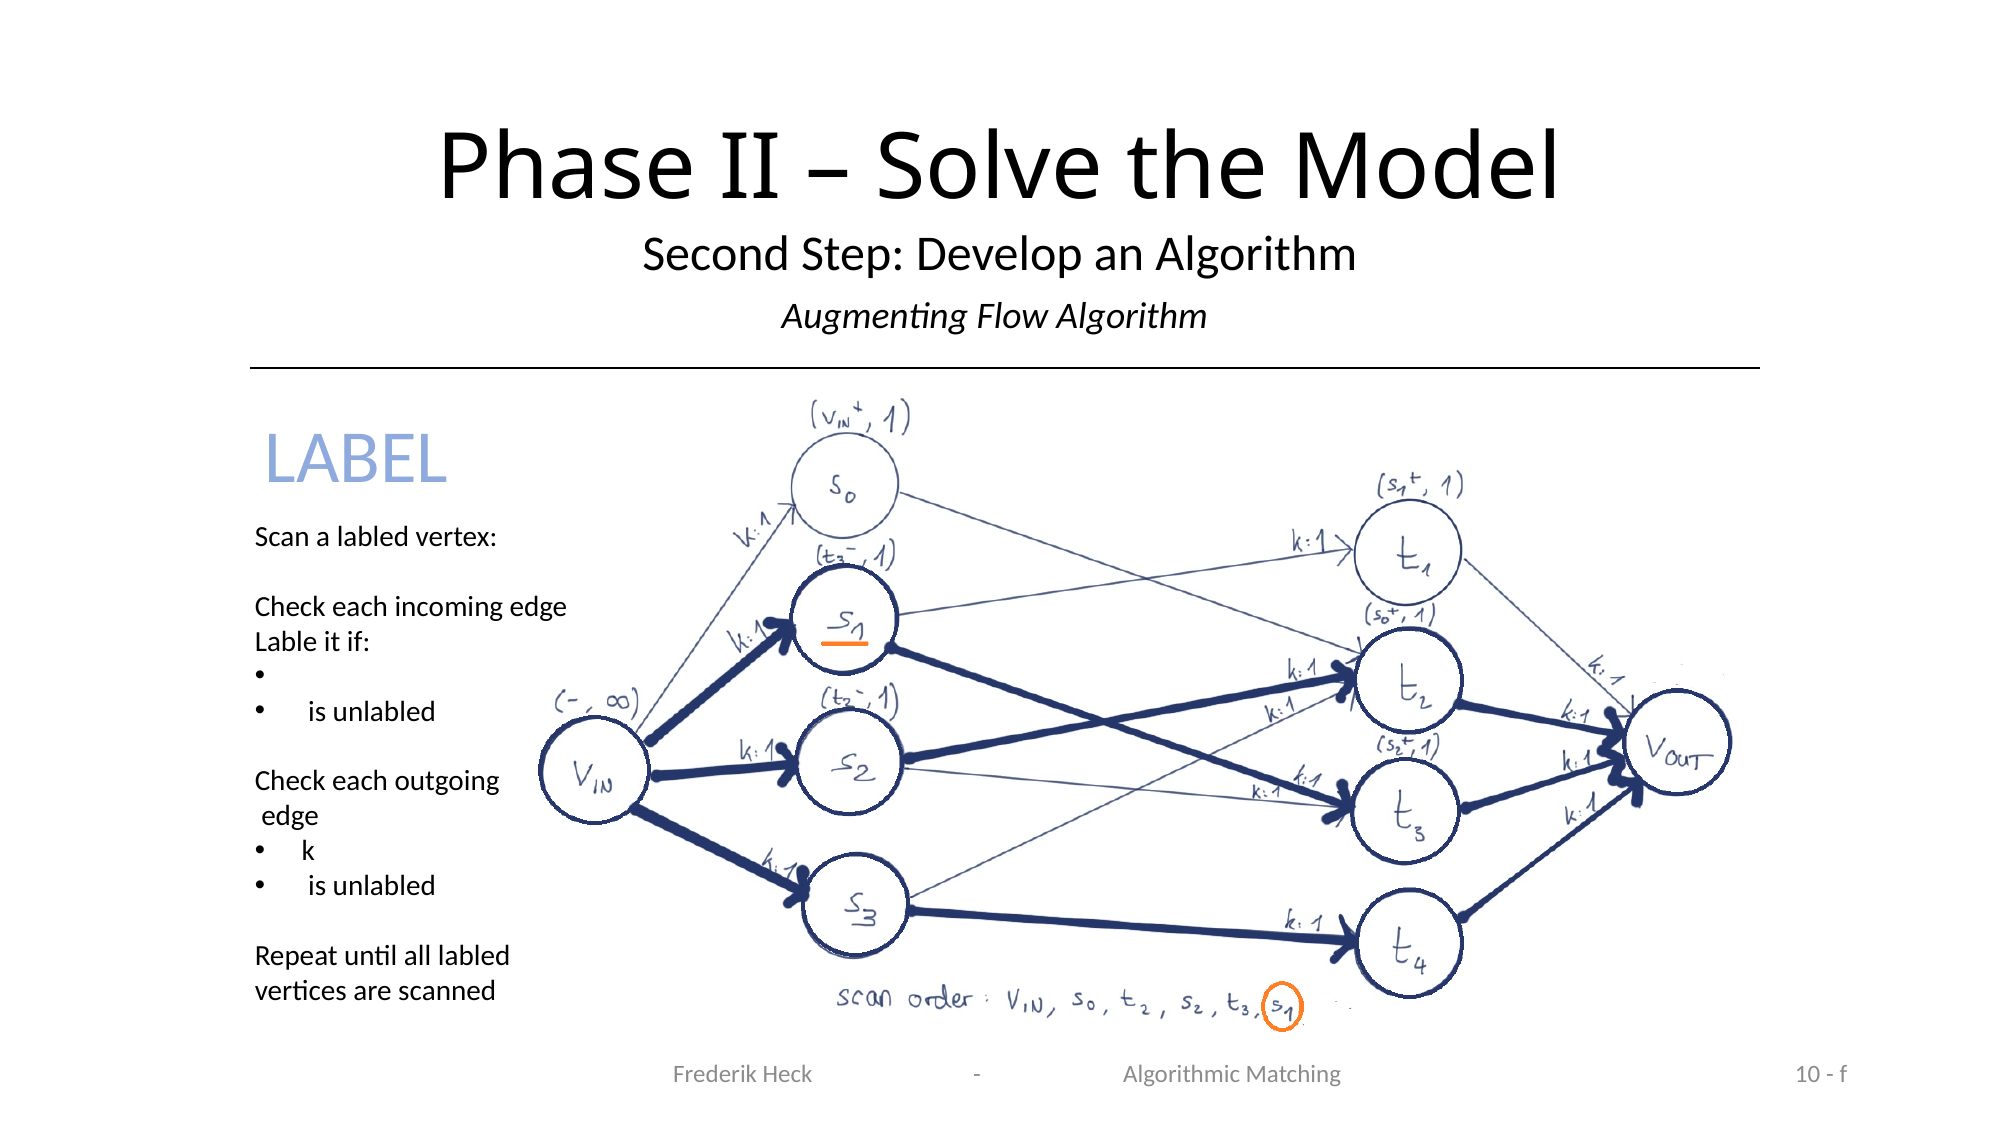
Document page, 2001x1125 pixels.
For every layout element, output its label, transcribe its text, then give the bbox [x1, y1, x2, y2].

footer Frederik Heck - Algorithmic Matching [516, 1042, 1504, 1103]
title Phase II – Solve the Model [137, 59, 1863, 212]
text_box LABEL [250, 400, 507, 506]
picture [515, 386, 1760, 1036]
text_box Second Step: Develop an Algorithm [137, 212, 1863, 348]
text_box Augmenting Flow Algorithm [577, 283, 1413, 344]
slide_number 10 - f [1504, 1042, 1863, 1103]
